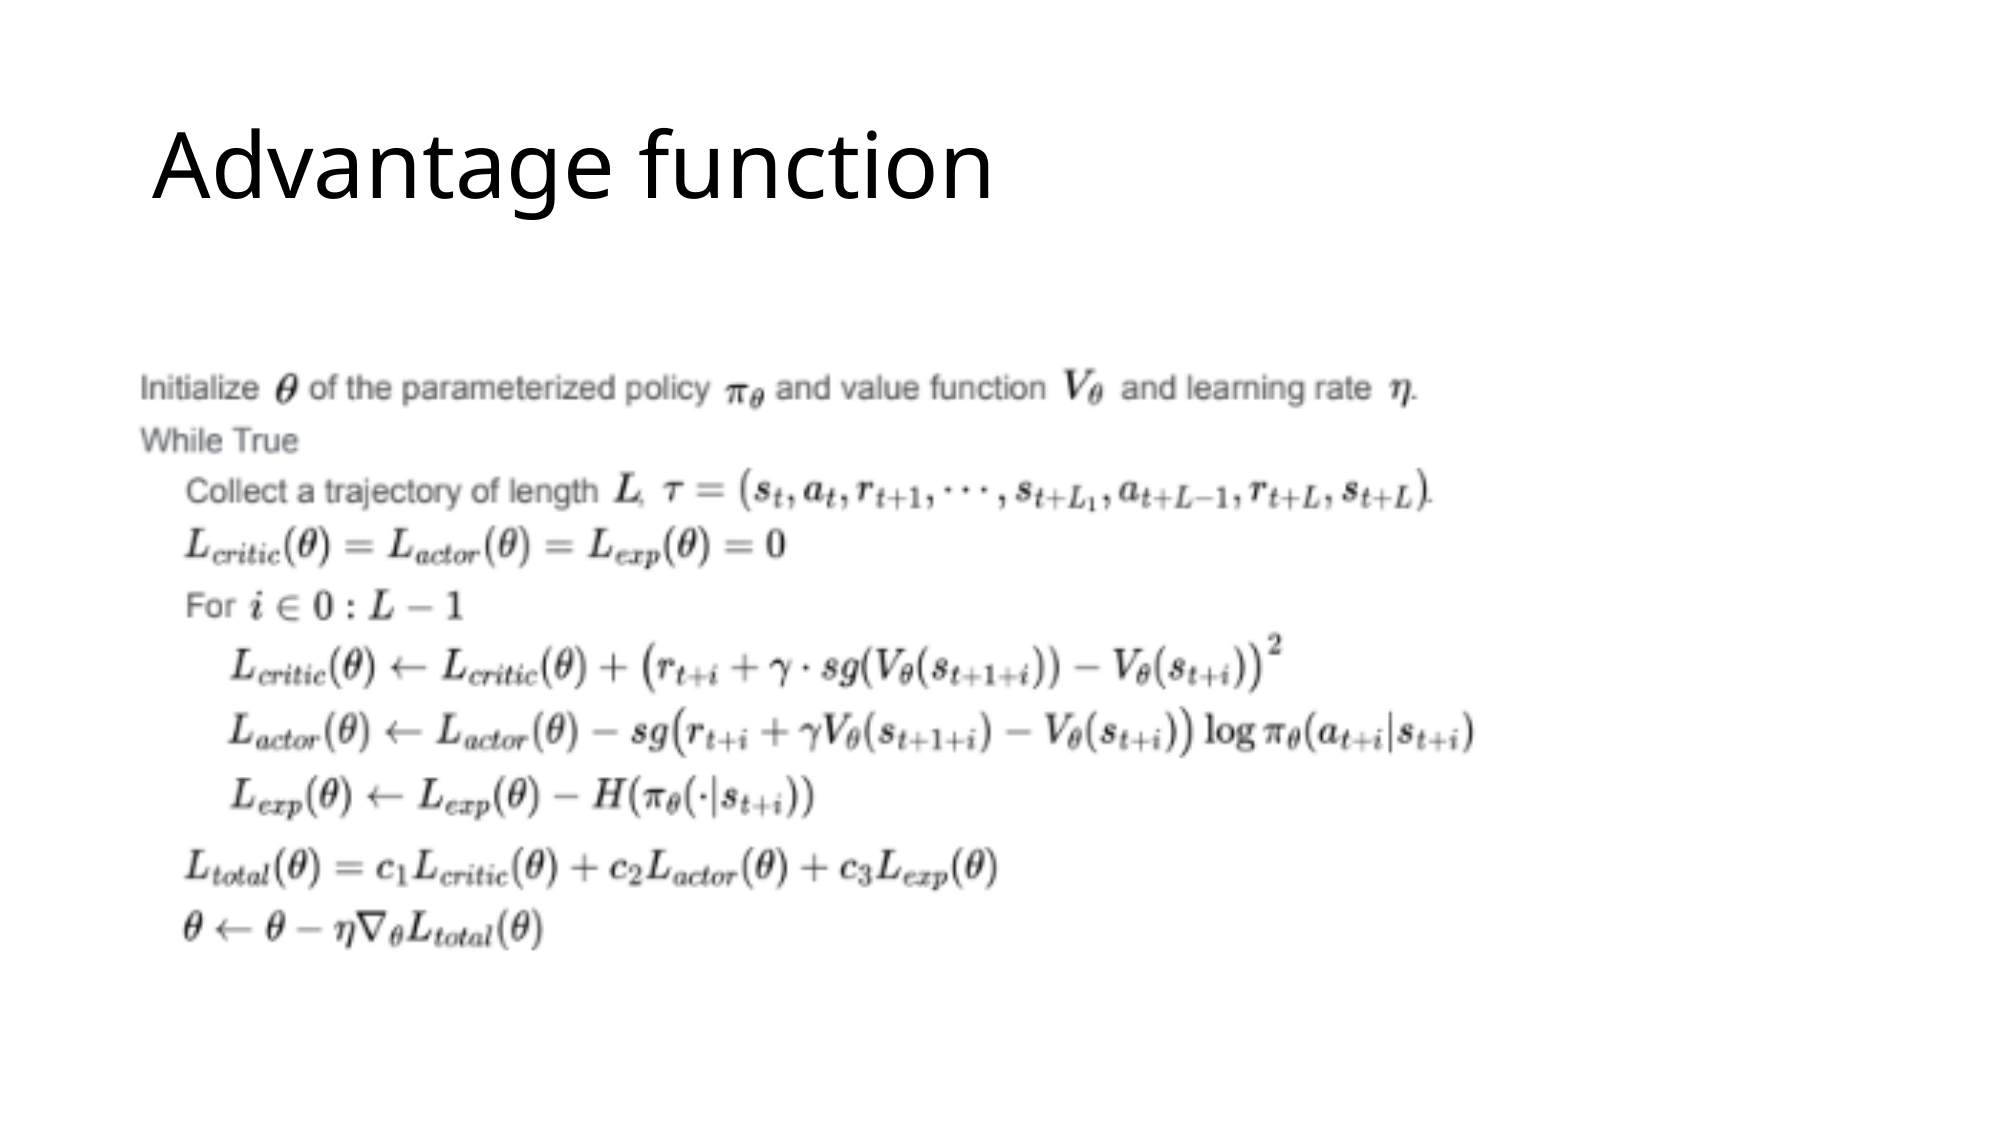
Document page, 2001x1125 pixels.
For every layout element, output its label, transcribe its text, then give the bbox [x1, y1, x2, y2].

picture [136, 359, 1579, 997]
title Advantage function [137, 59, 1863, 278]
